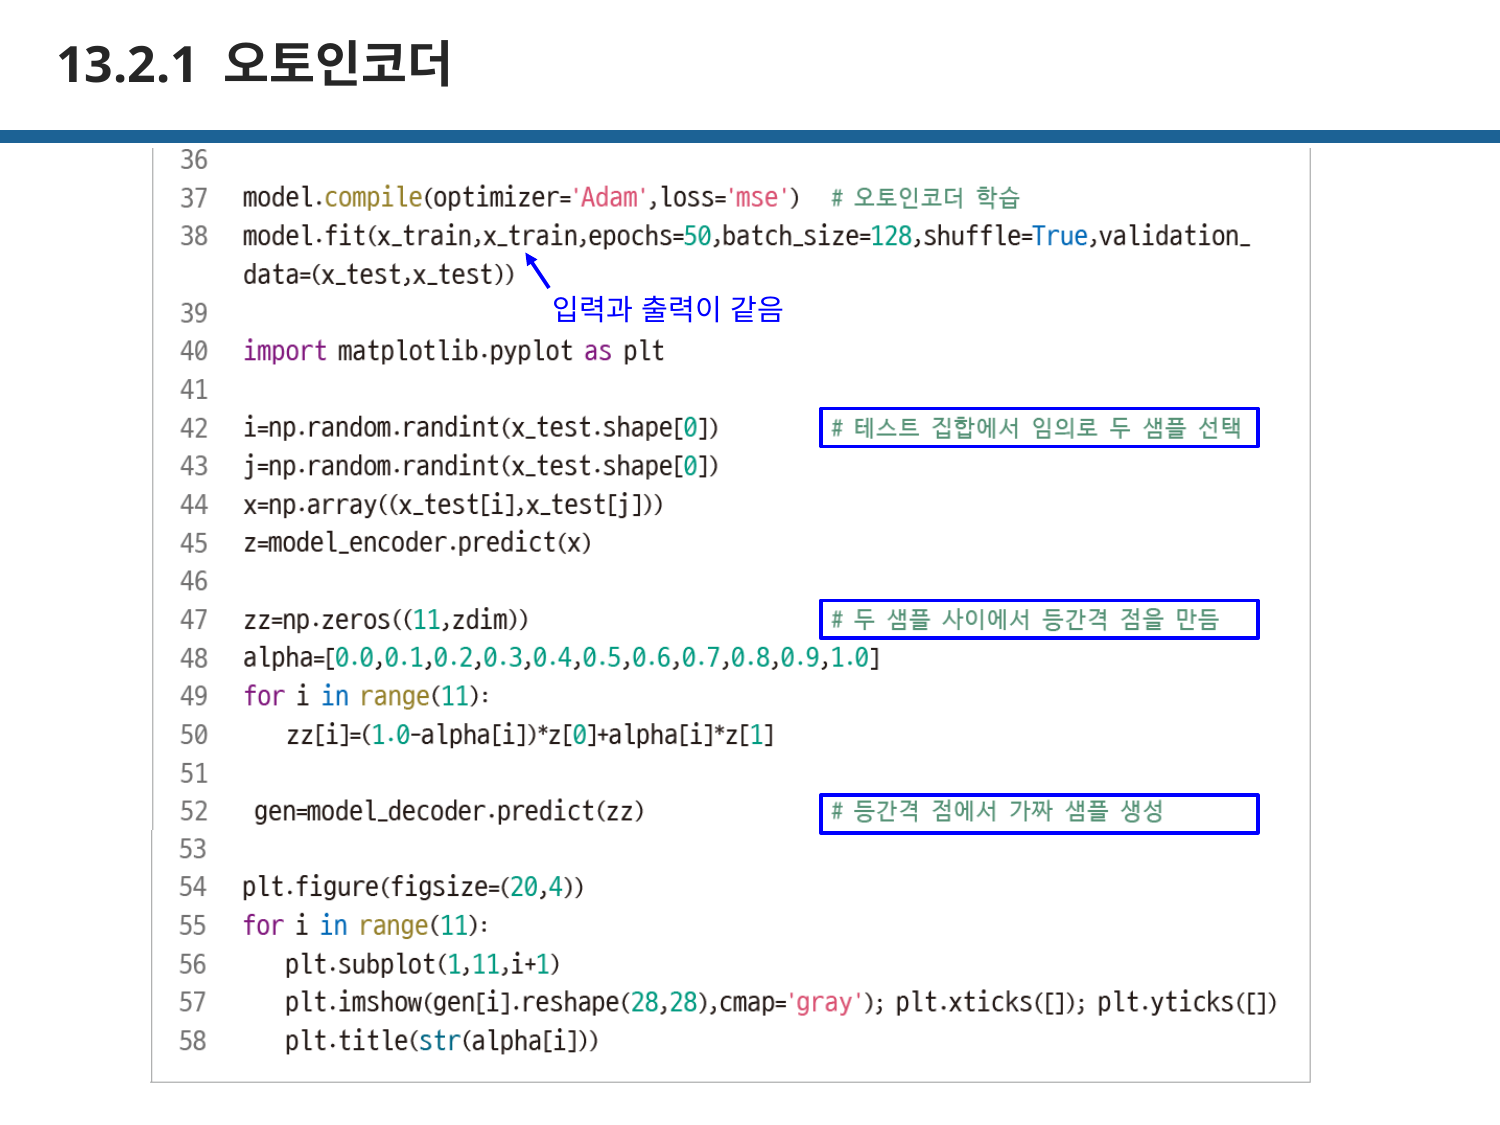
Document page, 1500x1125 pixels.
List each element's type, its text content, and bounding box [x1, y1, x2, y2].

title 13.2.1 오토인코더 [41, 17, 1282, 108]
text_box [525, 252, 550, 289]
picture [145, 148, 1318, 1088]
